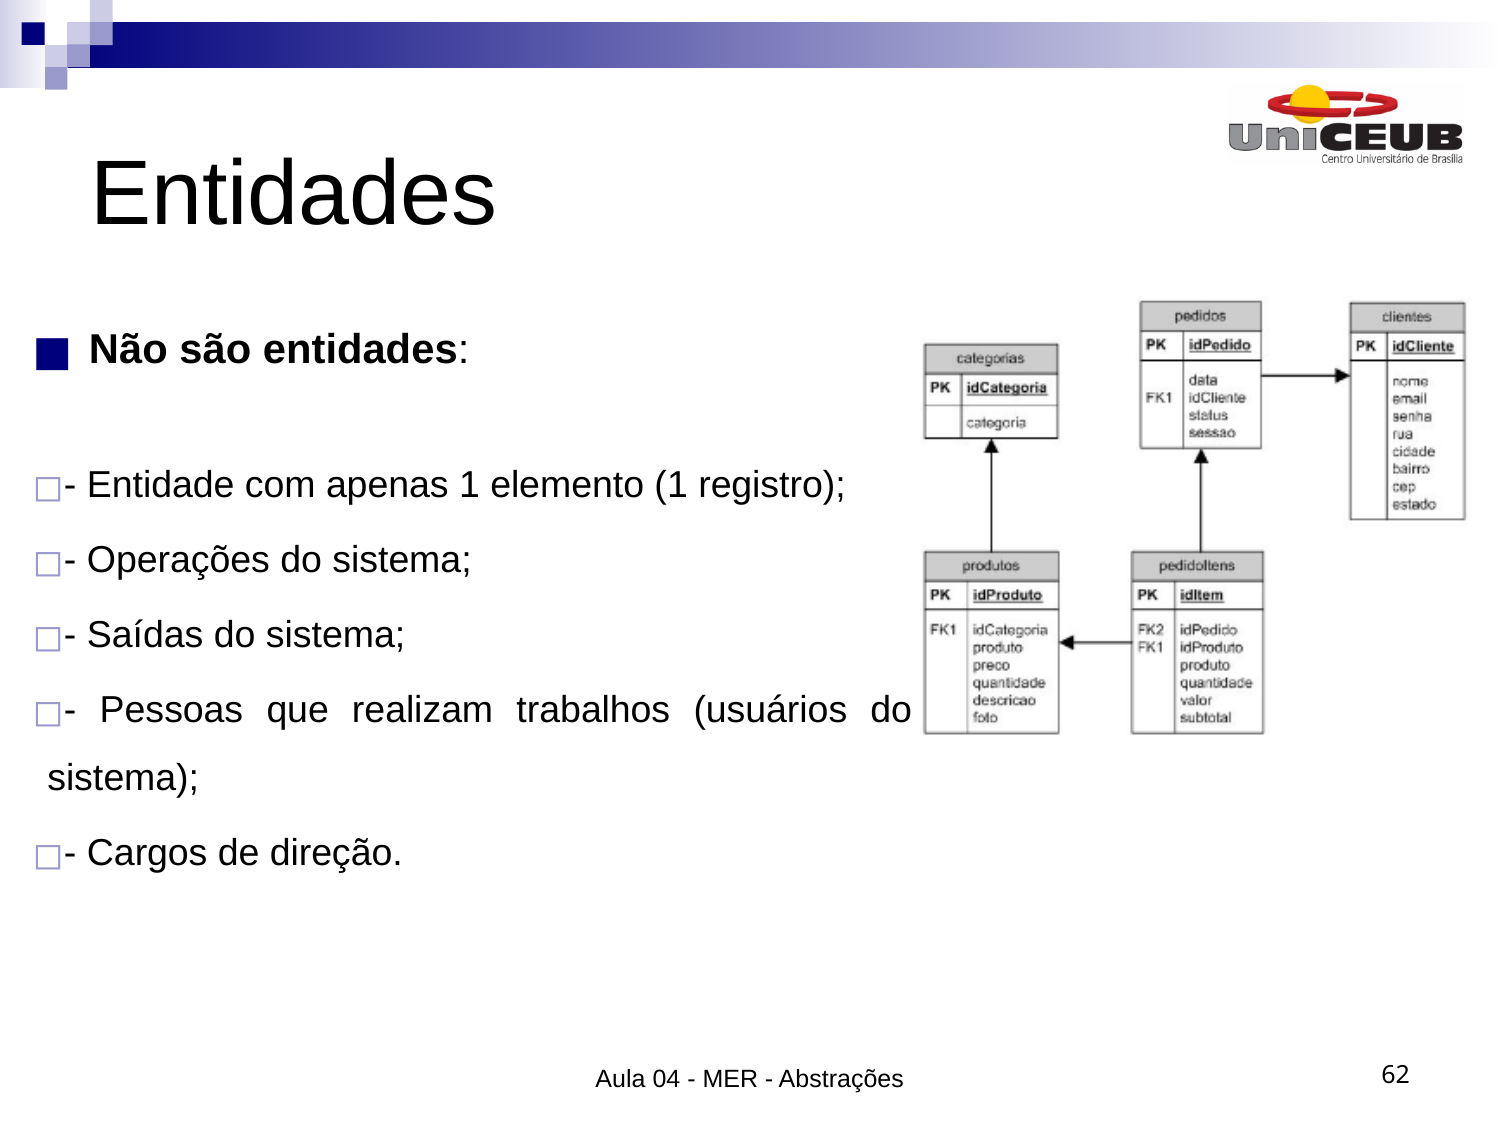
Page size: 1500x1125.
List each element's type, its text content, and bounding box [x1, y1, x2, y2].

list Não são entidades: - Entidade com apenas 1 elemento (1 registro); - Operações do sistema; - Saídas do sistema; - Pessoas que realizam trabalhos (usuários do sistema); - Cargos de direção. [17, 314, 928, 952]
picture [1227, 83, 1464, 165]
picture [920, 296, 1468, 740]
title Entidades [75, 75, 1425, 300]
text_box ‹#› [1074, 1024, 1425, 1100]
text_box Aula 04 - MER - Abstrações [512, 1024, 988, 1100]
